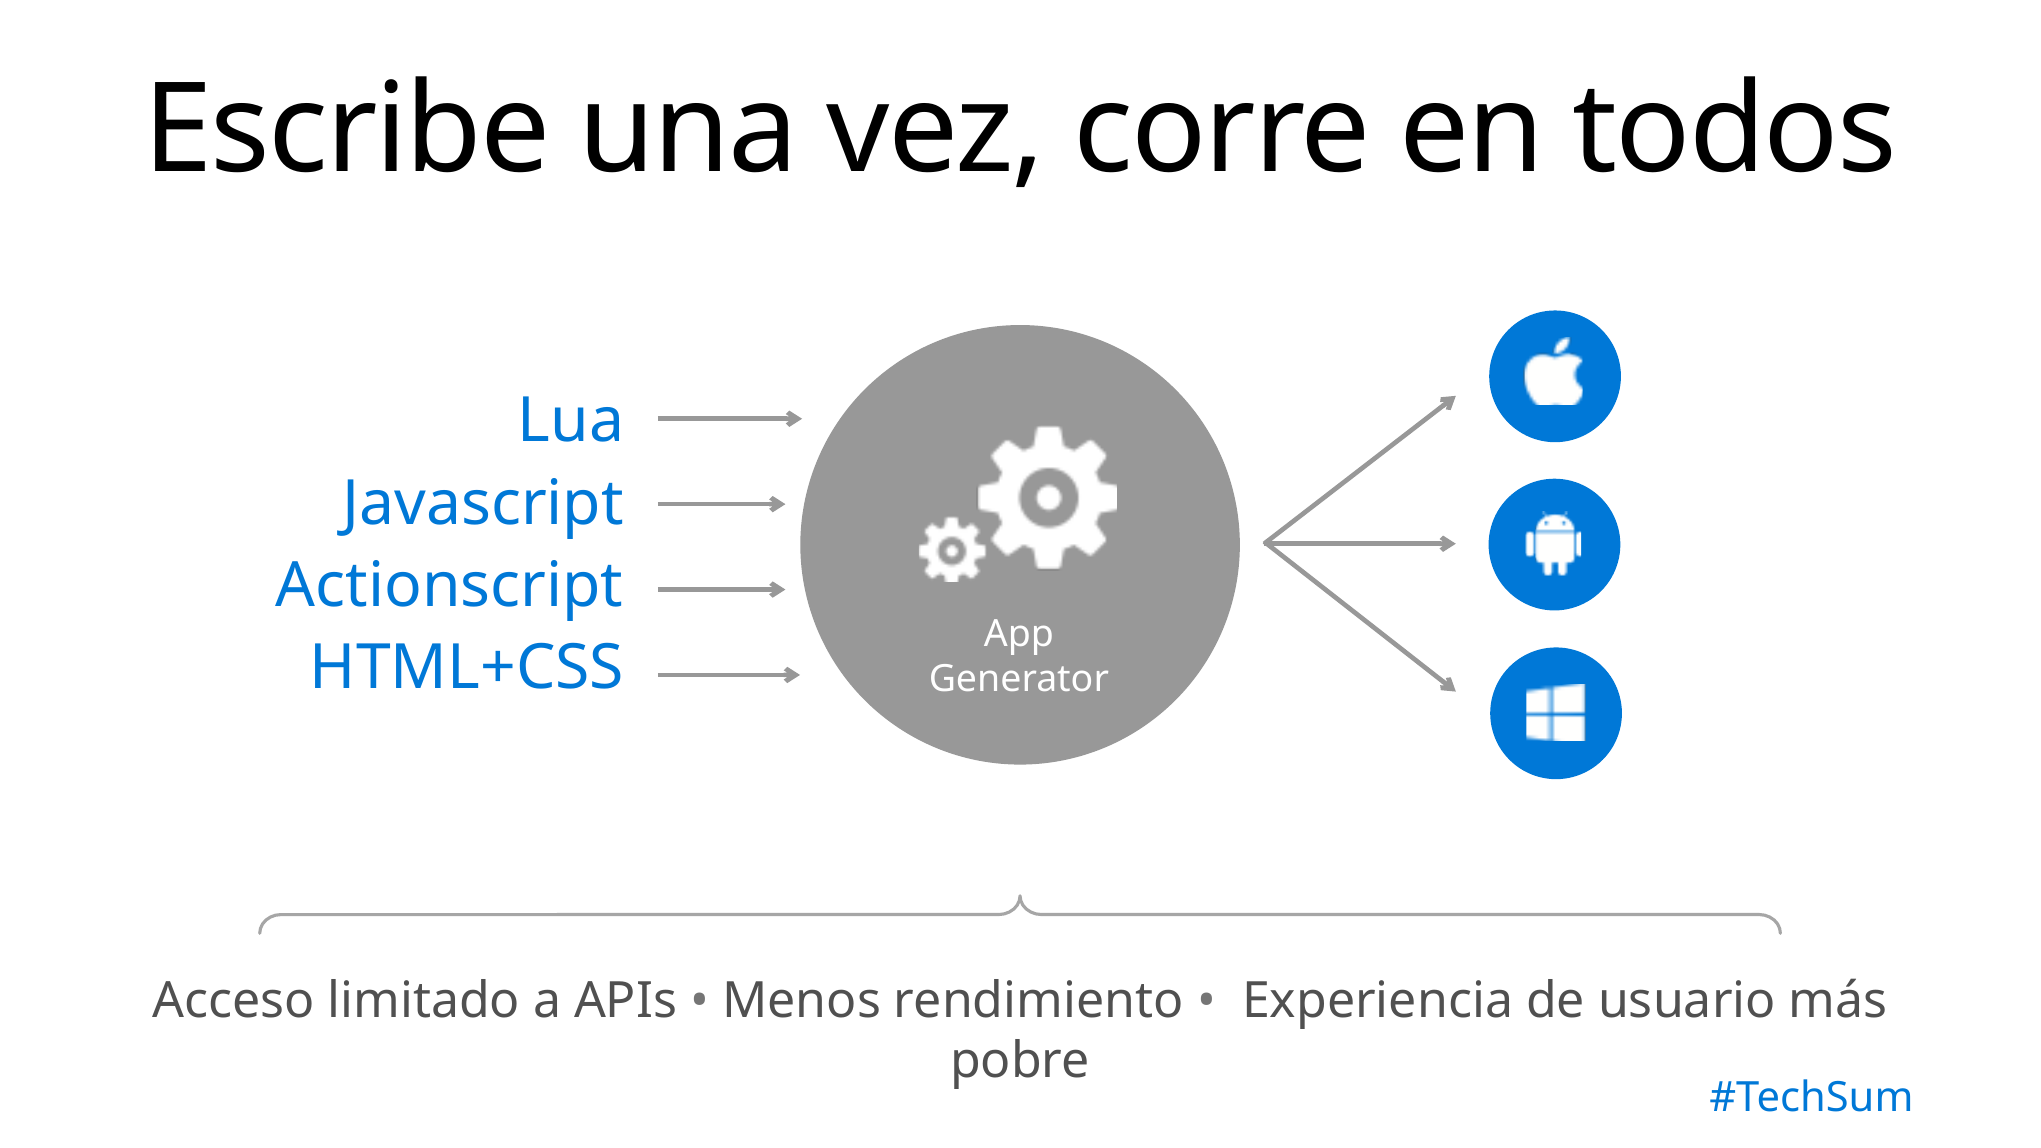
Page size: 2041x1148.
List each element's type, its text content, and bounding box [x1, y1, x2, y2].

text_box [800, 324, 1241, 765]
title Escribe una vez, corre en todos [45, 48, 1996, 199]
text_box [1263, 310, 1623, 780]
text_box [658, 895, 1782, 935]
text_box Lua Javascript Actionscript HTML+CSS [201, 347, 655, 726]
text_box Acceso limitado a APIs • Menos rendimiento • Experiencia de usuario más pobre [70, 943, 1970, 1112]
text_box [258, 913, 657, 935]
